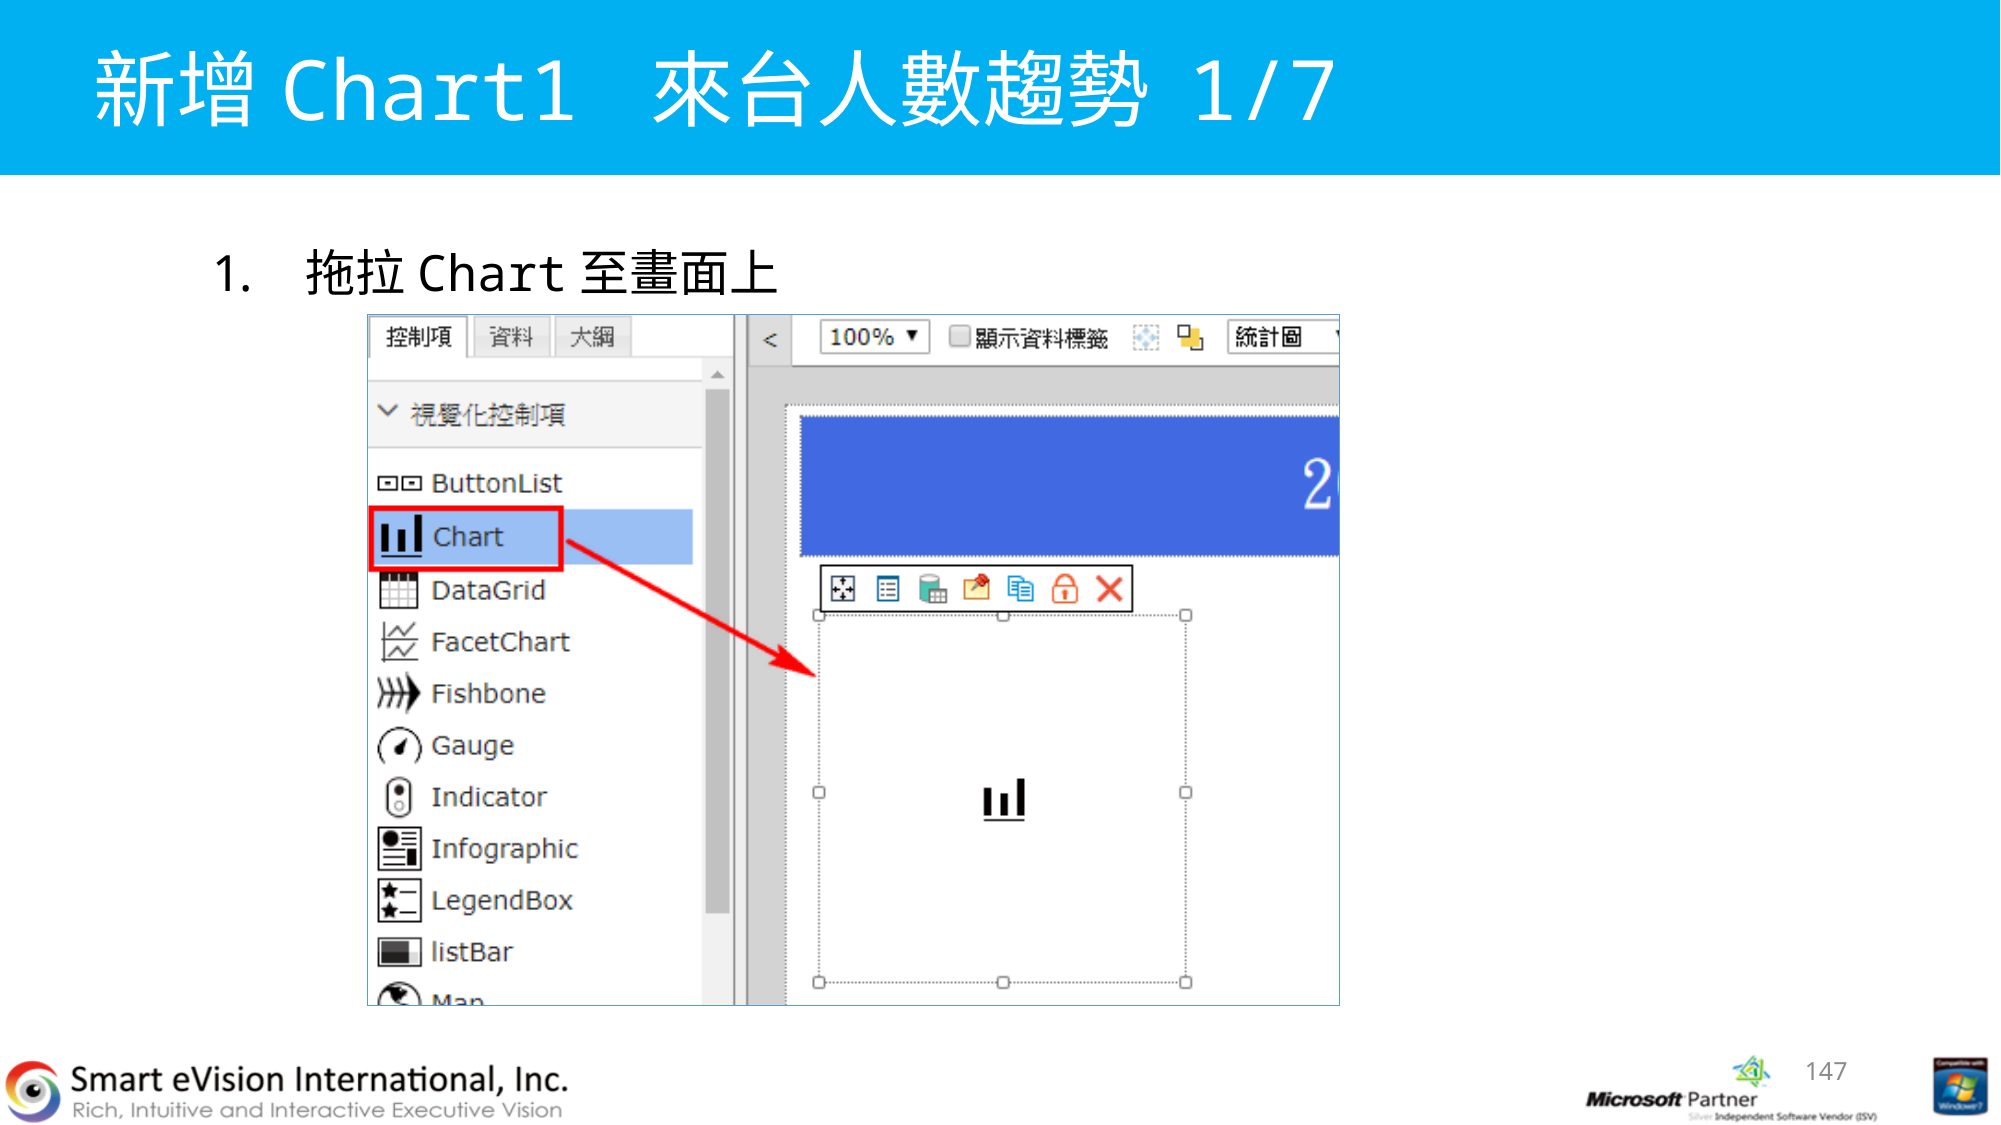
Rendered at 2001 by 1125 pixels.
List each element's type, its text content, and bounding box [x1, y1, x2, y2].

list 拖拉Chart至畫面上 [197, 204, 1859, 1043]
picture [367, 314, 1340, 1006]
slide_number 147 [1325, 1042, 1863, 1103]
title 新增Chart1 來台人數趨勢 1/7 [78, 29, 1843, 145]
